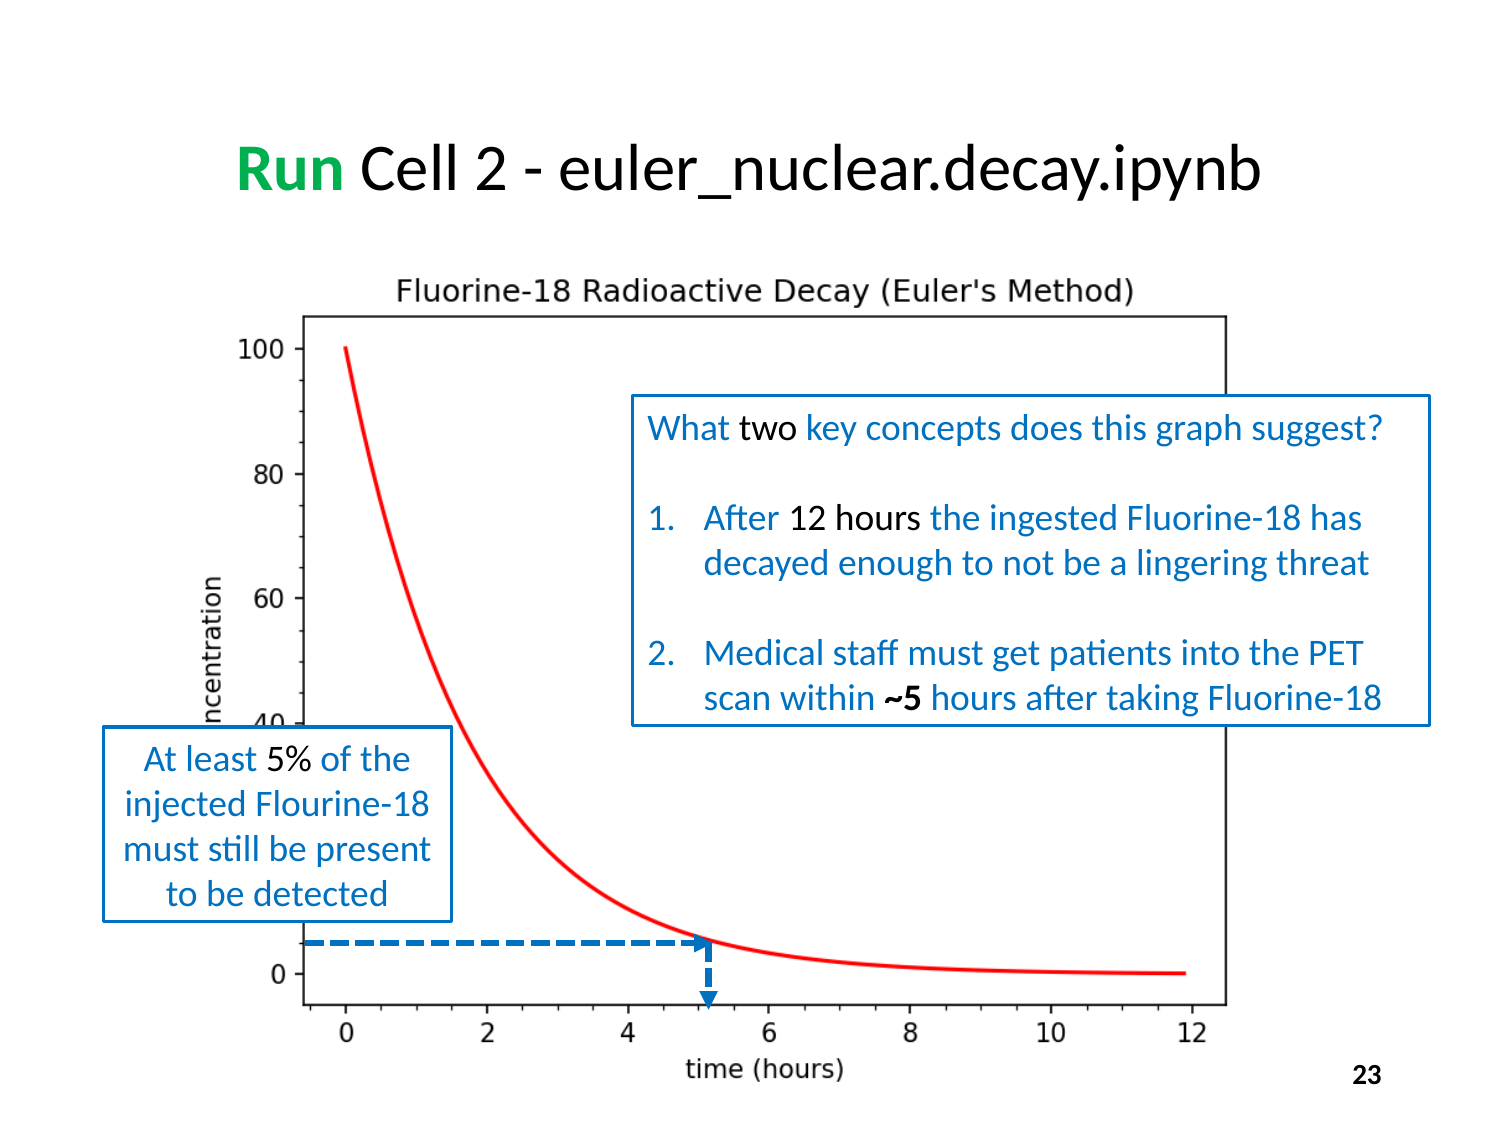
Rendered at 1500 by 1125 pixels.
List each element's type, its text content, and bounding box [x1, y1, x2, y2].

text_box At least 5% of the injected Flourine-18 must still be present to be detected [103, 726, 155, 922]
slide_number 23 [1345, 1042, 1397, 1103]
picture [155, 210, 1345, 1103]
text_box What two key concepts does this graph suggest? After 12 hours the ingested Fluorine-18 has decayed enough to not be a lingering threat Medical staff must get patients into the PET scan within ~5 hours after taking Fluorine-18 [1345, 395, 1430, 726]
title Run Cell 2 - euler_nuclear.decay.ipynb [103, 59, 1397, 278]
